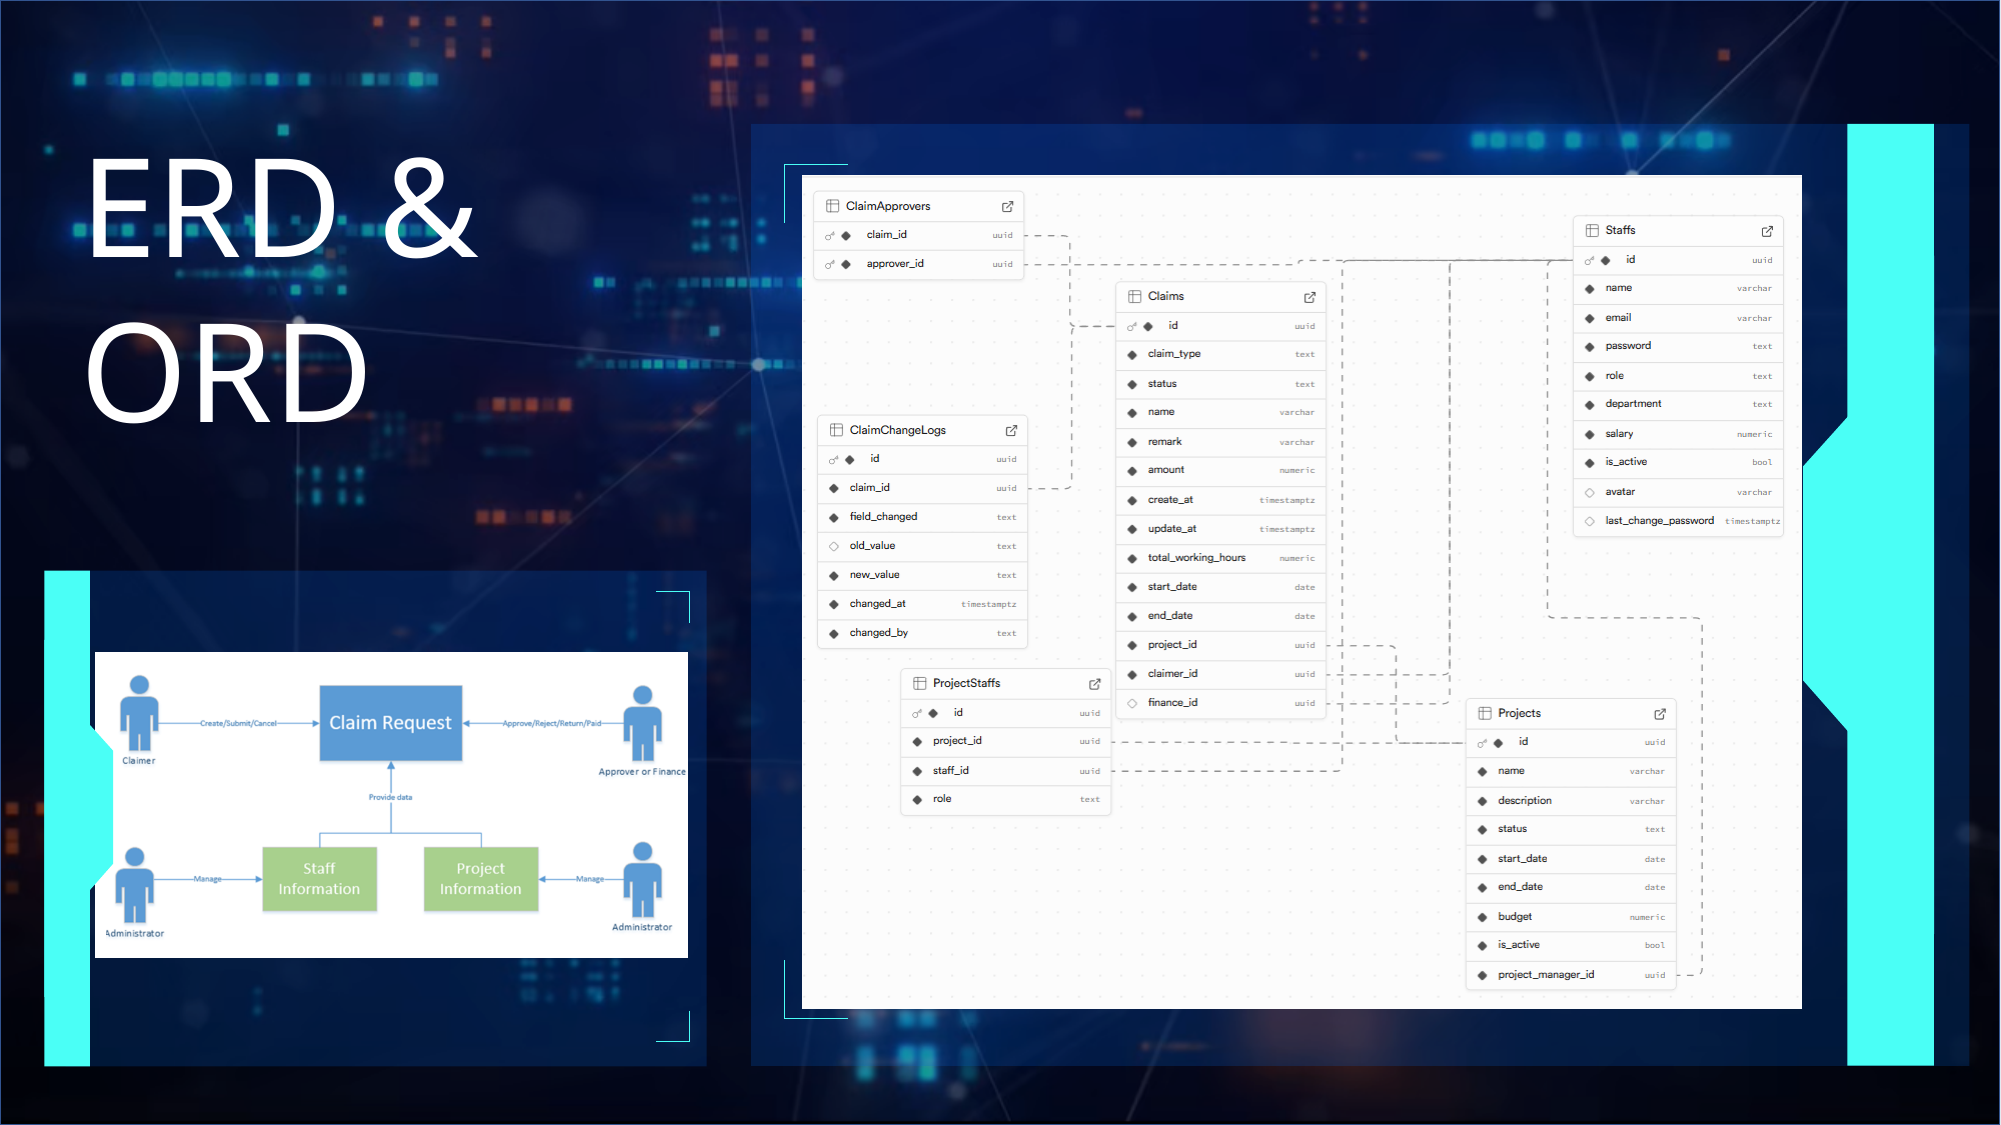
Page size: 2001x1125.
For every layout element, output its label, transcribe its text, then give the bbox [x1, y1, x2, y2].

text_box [114, 570, 707, 1067]
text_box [44, 570, 114, 1067]
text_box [751, 123, 1803, 1066]
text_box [1935, 123, 1970, 1066]
text_box ERD & ORD [65, 112, 521, 458]
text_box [1803, 123, 1935, 1066]
picture [1, 1, 1999, 1124]
